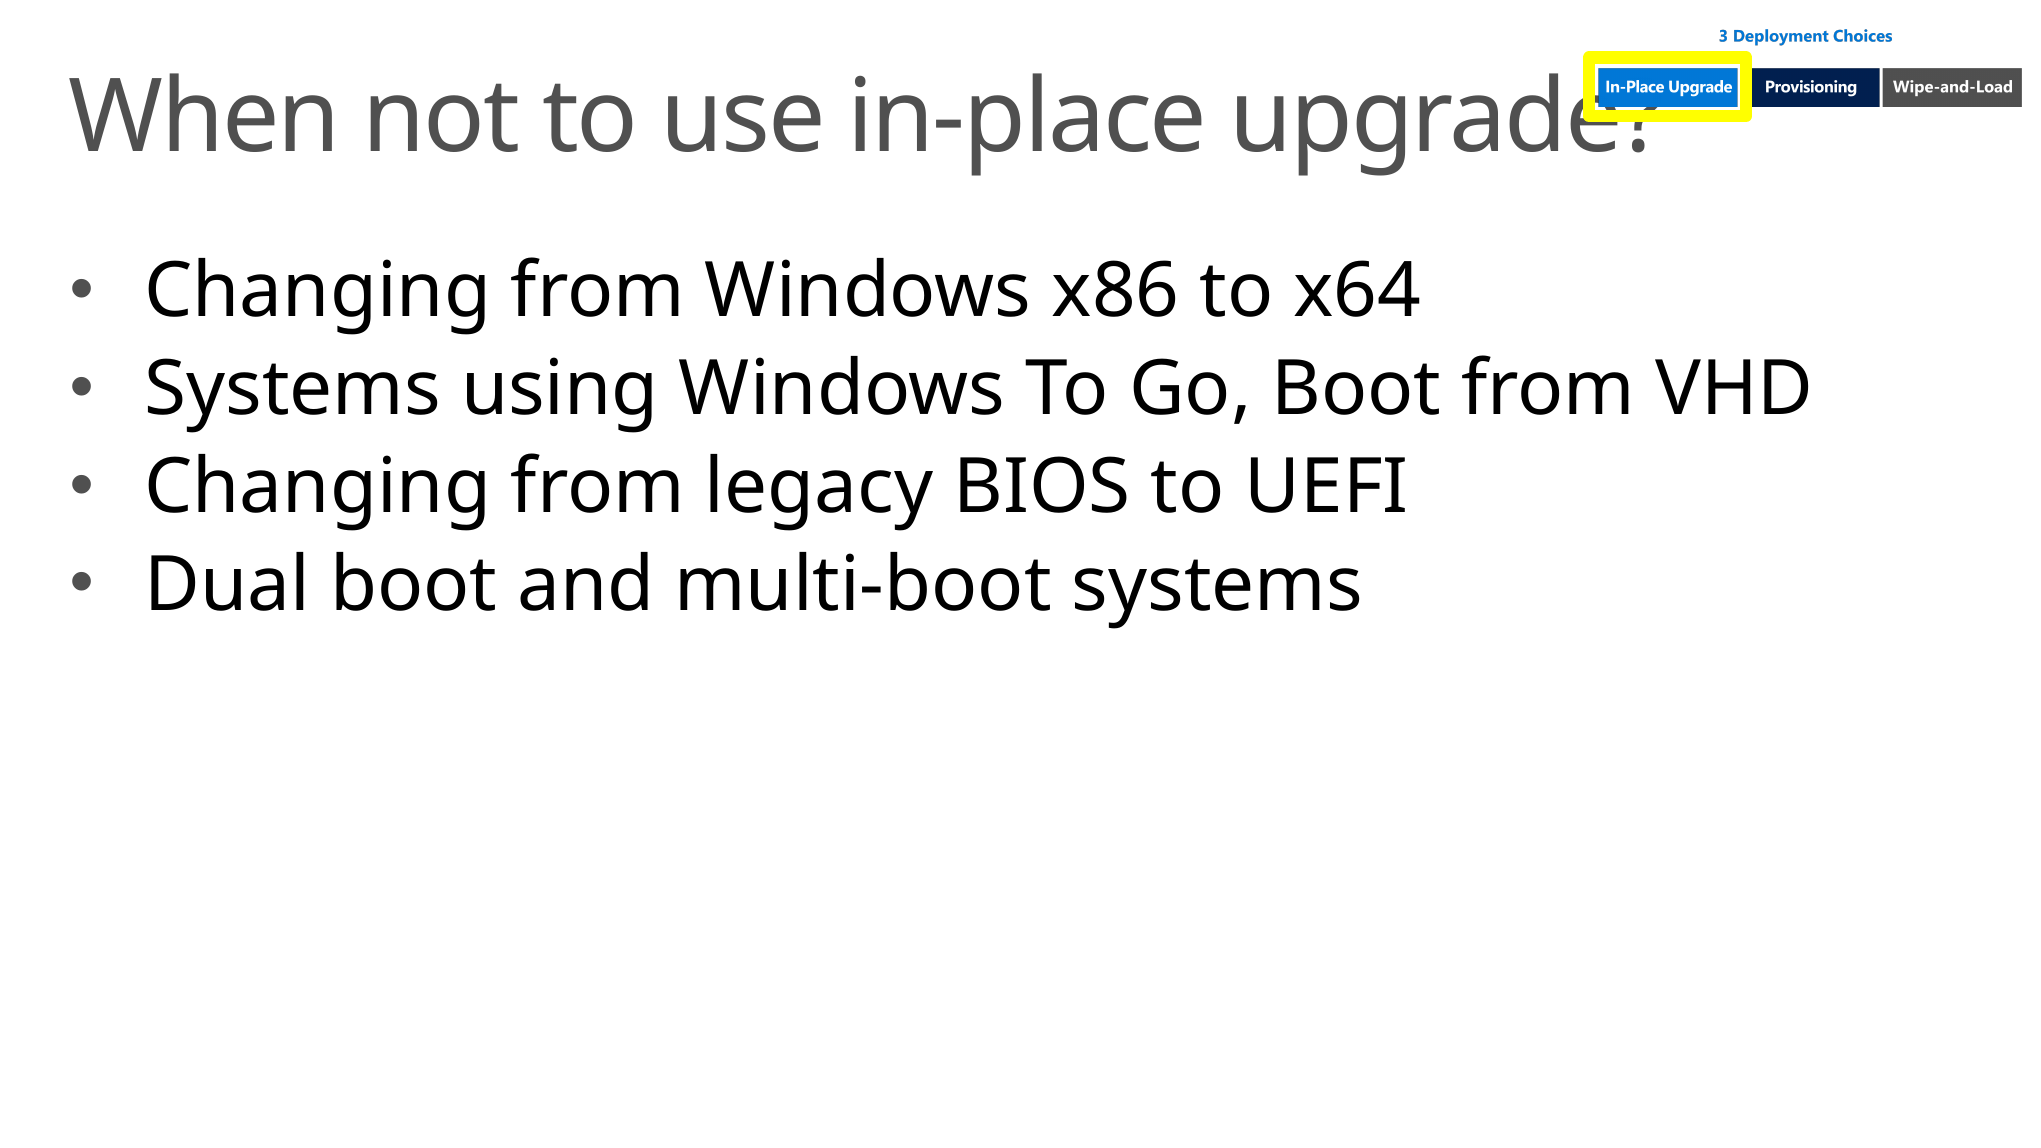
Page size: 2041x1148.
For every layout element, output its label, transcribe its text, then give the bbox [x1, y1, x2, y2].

list Changing from Windows x86 to x64 Systems using Windows To Go, Boot from VHD Changing from legacy BIOS to UEFI Dual boot and multi-boot systems [45, 235, 1996, 656]
title When not to use in-place upgrade? [45, 48, 1996, 199]
text_box [1588, 57, 1747, 117]
picture [1594, 20, 2024, 107]
